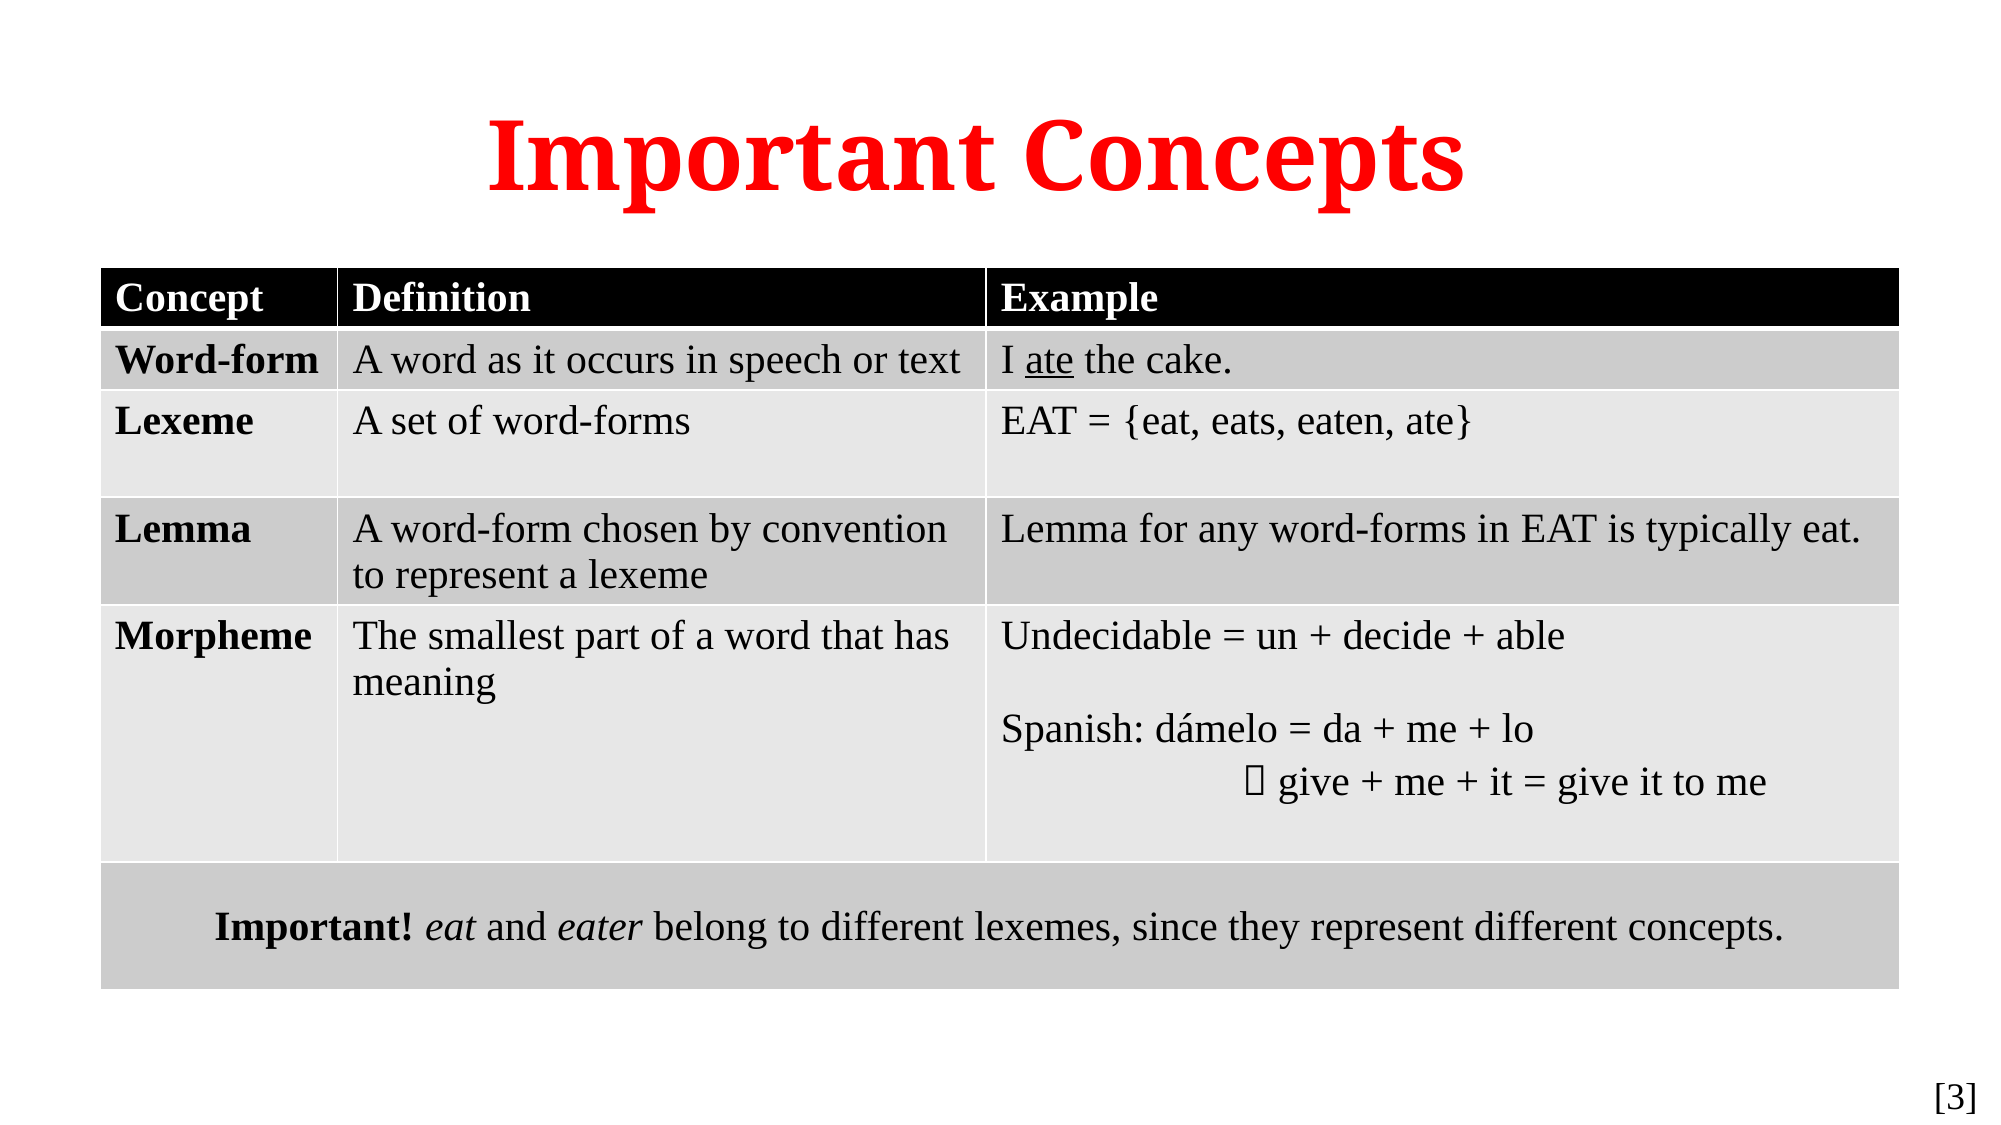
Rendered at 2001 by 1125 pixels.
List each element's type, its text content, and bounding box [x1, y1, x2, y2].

table_header Definition [338, 268, 985, 326]
title Important Concepts [55, 85, 1900, 240]
table_cell A set of word-forms [338, 391, 985, 496]
table_cell Lemma [101, 498, 337, 604]
table_cell eat = {eat, eats, eaten, ate} [987, 391, 1899, 496]
table_cell Important! eat and eater belong to different lexemes, since they represent different concepts. [101, 863, 1899, 989]
table_cell Lemma for any word-forms in eat is typically eat. [987, 498, 1899, 604]
text_box [3] [1919, 1064, 2000, 1125]
table_cell A word-form chosen by convention to represent a lexeme [338, 498, 985, 604]
table_cell Undecidable = un + decide + able Spanish: dámelo = da + me + lo  give + me + it = give it to me [987, 606, 1899, 861]
table_cell Lexeme [101, 391, 337, 496]
table_cell The smallest part of a word that has meaning [338, 606, 985, 861]
table_cell A word as it occurs in speech or text [338, 331, 985, 389]
table_cell I ate the cake. [987, 331, 1899, 389]
table_cell Morpheme [101, 606, 337, 861]
table_header Example [987, 268, 1899, 326]
table_cell Word-form [101, 331, 337, 389]
table_header Concept [101, 268, 337, 326]
